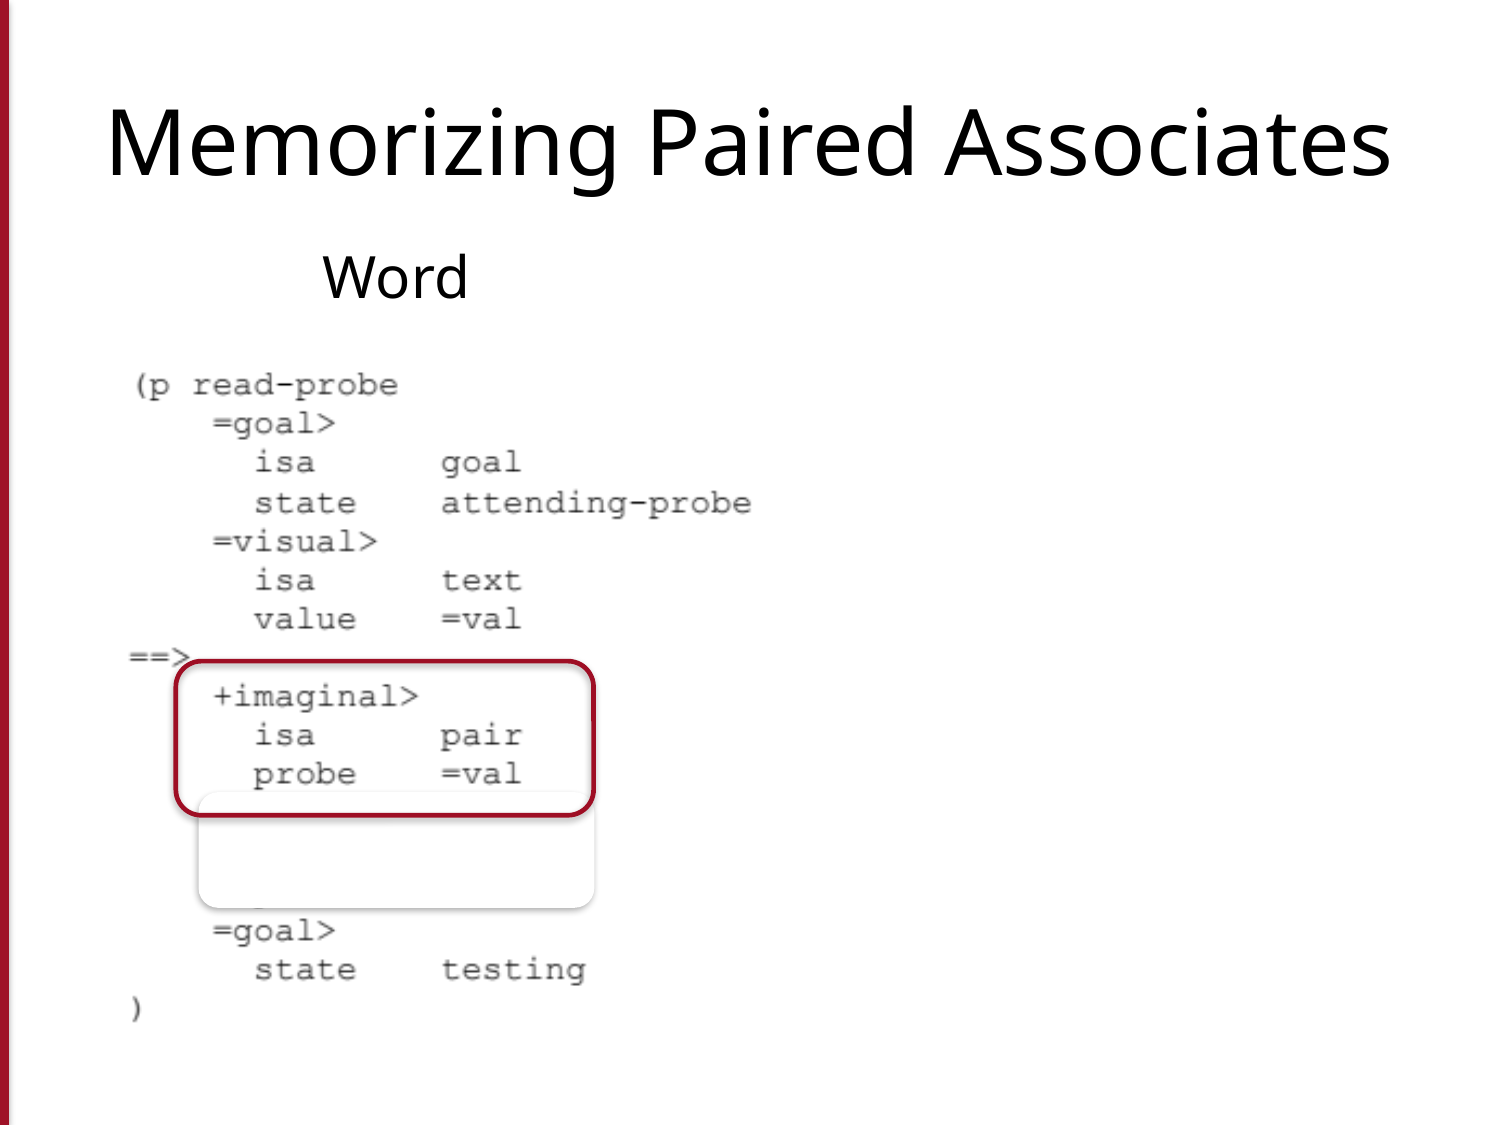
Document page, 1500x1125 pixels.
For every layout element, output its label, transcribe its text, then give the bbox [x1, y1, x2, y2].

title Memorizing Paired Associates [75, 45, 1425, 233]
text_box Word [199, 232, 594, 318]
picture [103, 340, 782, 1042]
